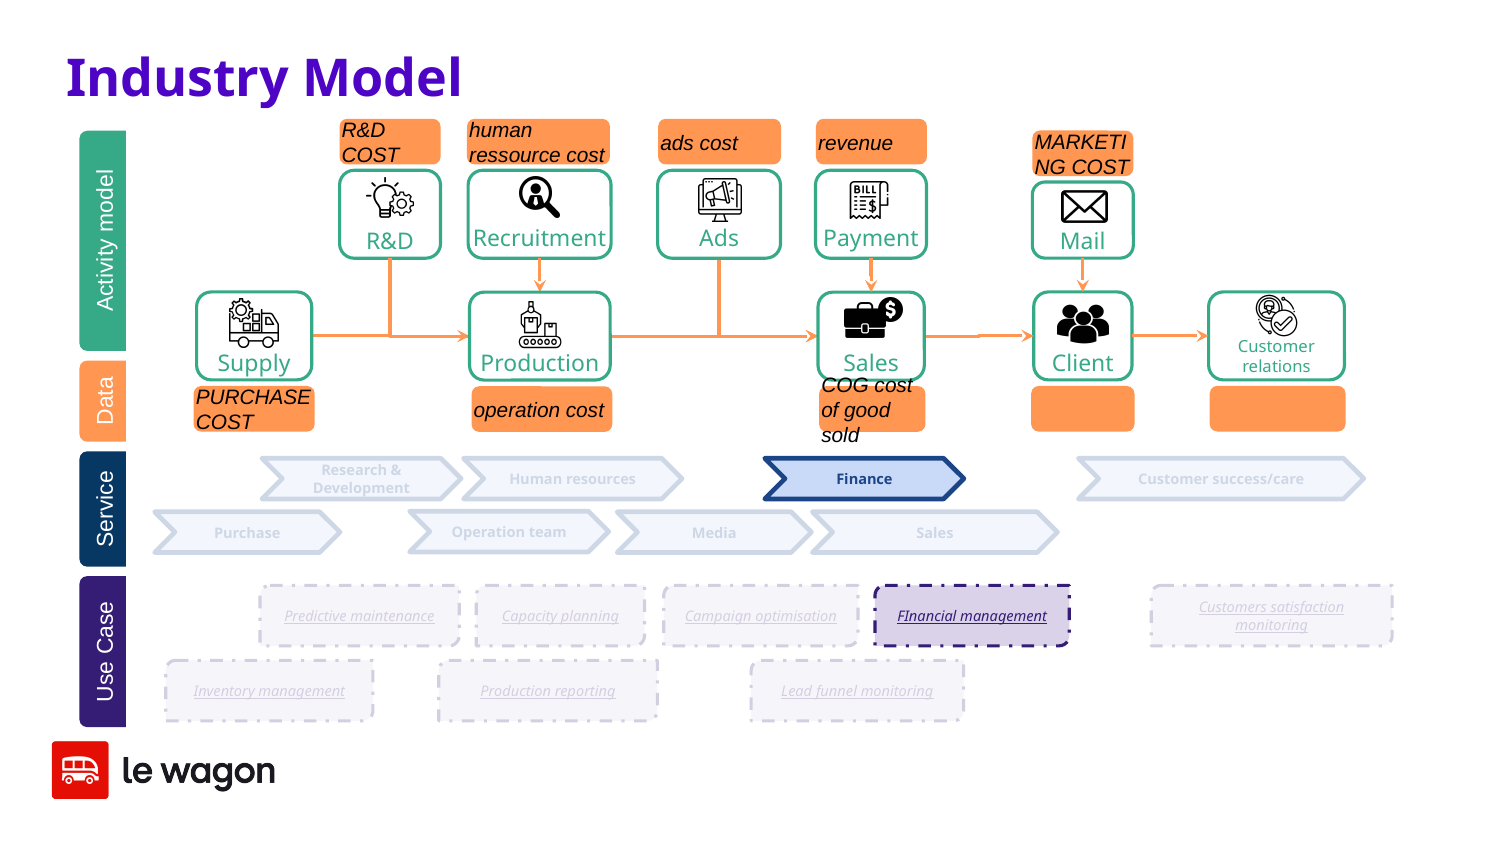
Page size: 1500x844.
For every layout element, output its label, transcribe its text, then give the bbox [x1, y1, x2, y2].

text_box FInancial management [874, 585, 1070, 646]
picture [1255, 294, 1299, 338]
picture [51, 740, 275, 800]
text_box Data [79, 360, 126, 442]
text_box PURCHASE COST [193, 385, 315, 432]
text_box Mail [1032, 181, 1134, 259]
text_box R&D [339, 170, 441, 259]
text_box [140, 108, 1423, 735]
text_box Production [469, 292, 611, 381]
picture [519, 176, 561, 218]
picture [518, 299, 562, 350]
text_box Finance [764, 458, 964, 499]
text_box [1031, 385, 1135, 432]
text_box revenue [815, 118, 927, 165]
text_box Activity model [79, 130, 126, 351]
text_box Recruitment [468, 170, 612, 259]
text_box Use Case [79, 576, 126, 728]
text_box MARKETING COST [1032, 130, 1134, 177]
text_box operation cost [471, 386, 613, 432]
picture [366, 176, 414, 218]
picture [1057, 300, 1109, 347]
picture [1061, 185, 1108, 228]
text_box Client [1033, 291, 1133, 380]
text_box [1209, 385, 1346, 432]
text_box COG cost of good sold [819, 386, 926, 432]
text_box human ressource cost [466, 118, 610, 165]
text_box Payment [815, 170, 927, 259]
text_box R&D COST [339, 118, 441, 165]
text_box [390, 257, 469, 338]
text_box Service [79, 451, 126, 567]
text_box Ads [657, 170, 781, 259]
text_box Customer relations [1208, 291, 1345, 380]
picture [229, 298, 279, 348]
picture [848, 181, 890, 219]
text_box Sales [818, 292, 925, 381]
text_box ads cost [658, 118, 782, 165]
picture [698, 178, 742, 222]
text_box Supply [196, 291, 312, 380]
picture [844, 297, 903, 338]
title Industry Model [51, 29, 1449, 124]
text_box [729, 247, 808, 347]
